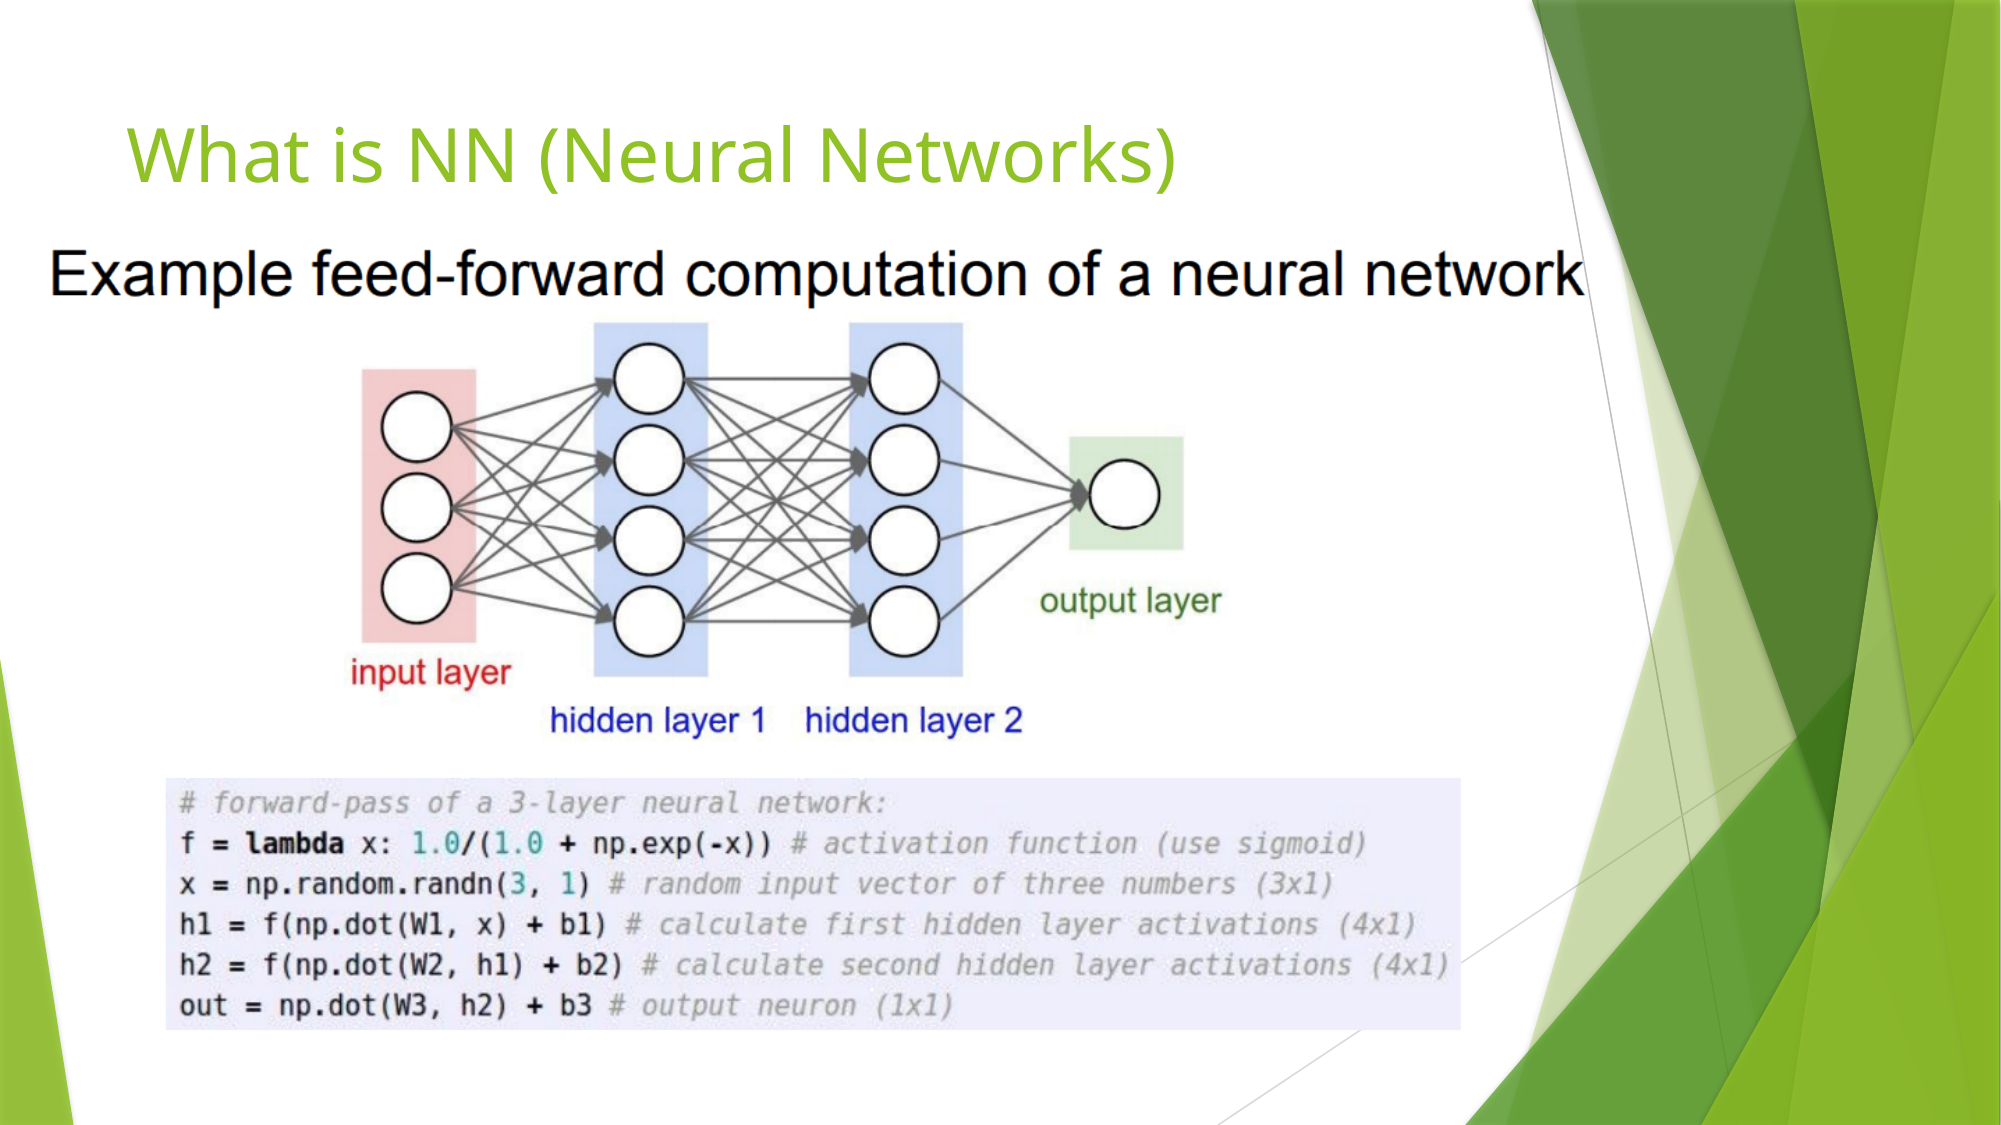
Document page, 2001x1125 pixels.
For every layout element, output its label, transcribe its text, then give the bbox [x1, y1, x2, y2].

title What is NN (Neural Networks) [111, 99, 1522, 232]
picture [0, 232, 1642, 1062]
